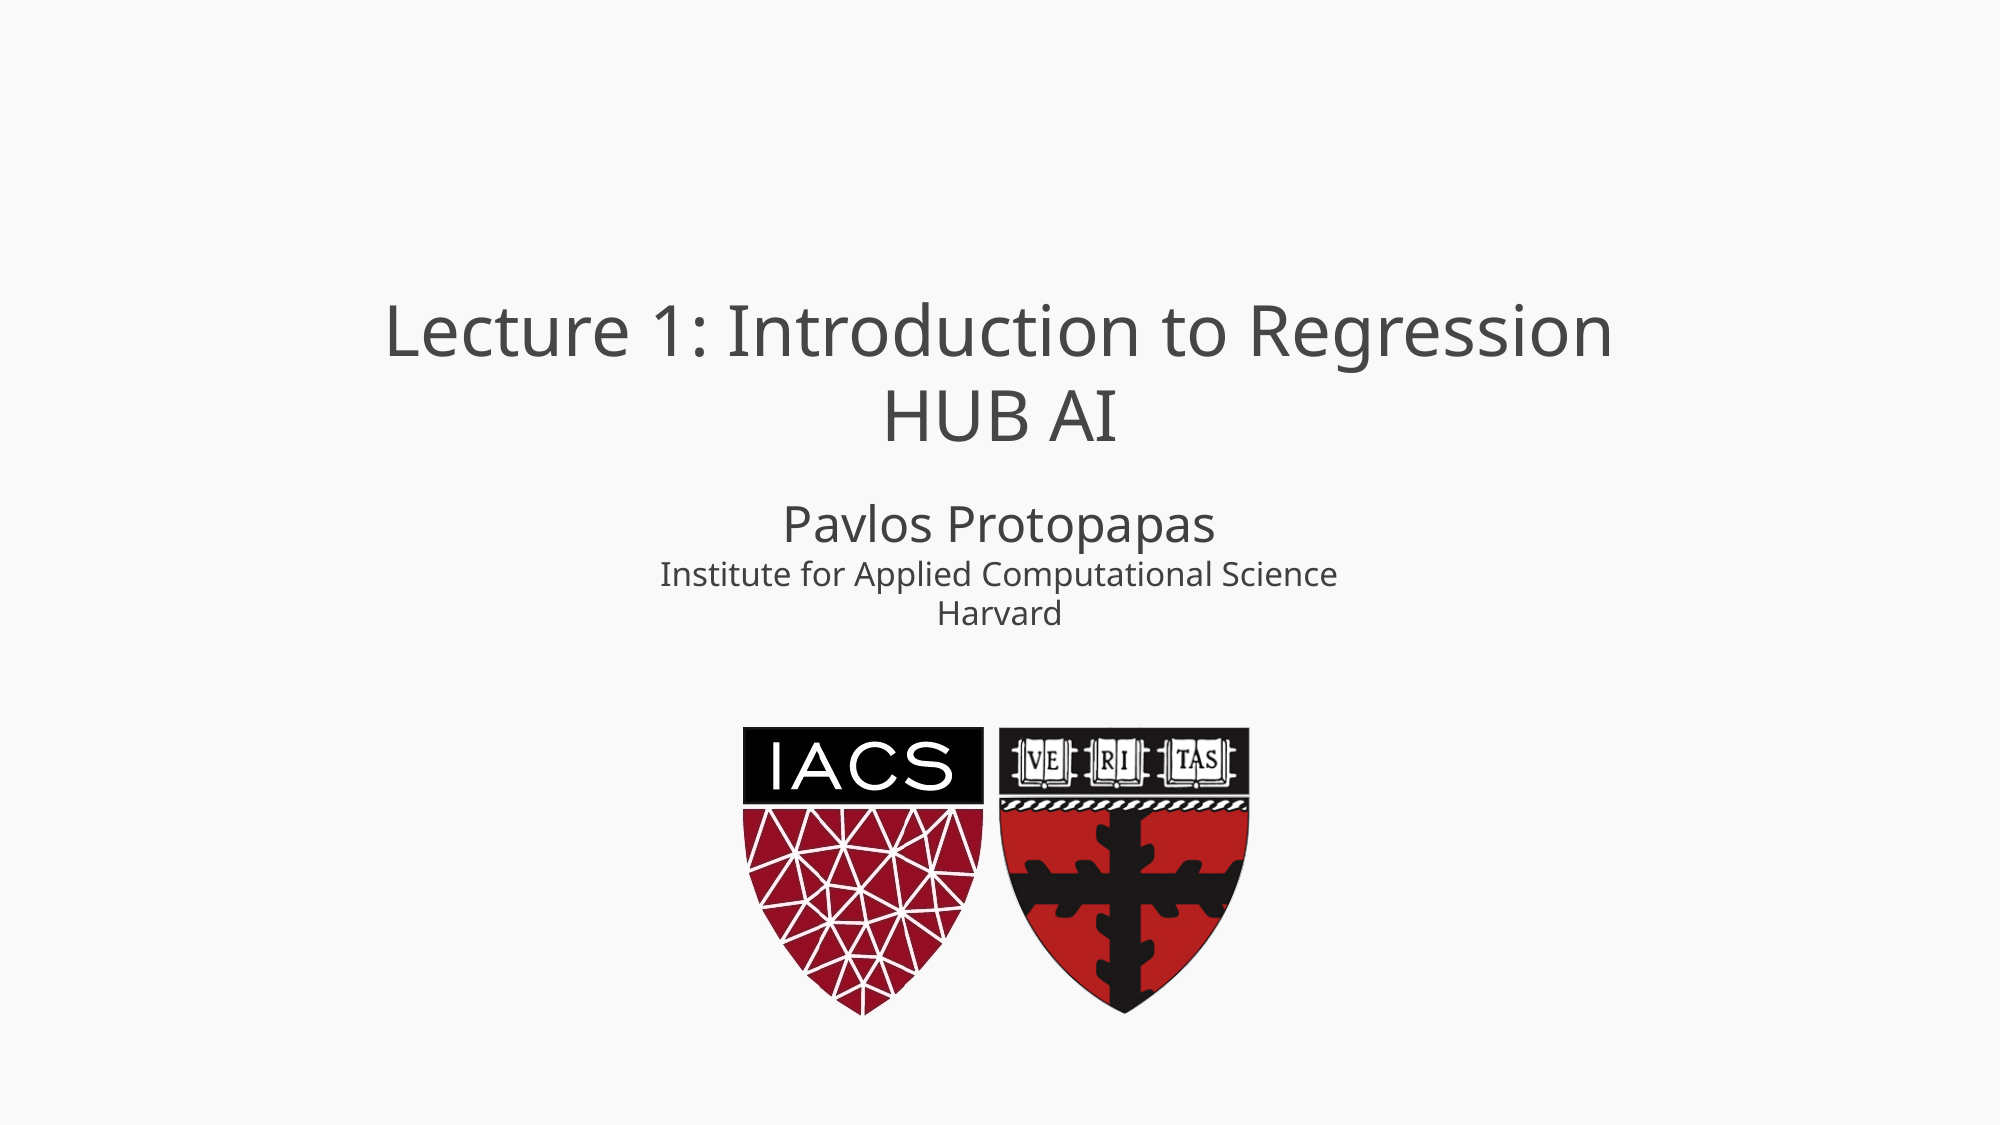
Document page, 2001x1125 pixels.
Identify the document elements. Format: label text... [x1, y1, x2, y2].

picture [996, 726, 1252, 1016]
picture [734, 726, 990, 1016]
title Lecture 1: Introduction to Regression HUB AI [150, 278, 1850, 509]
